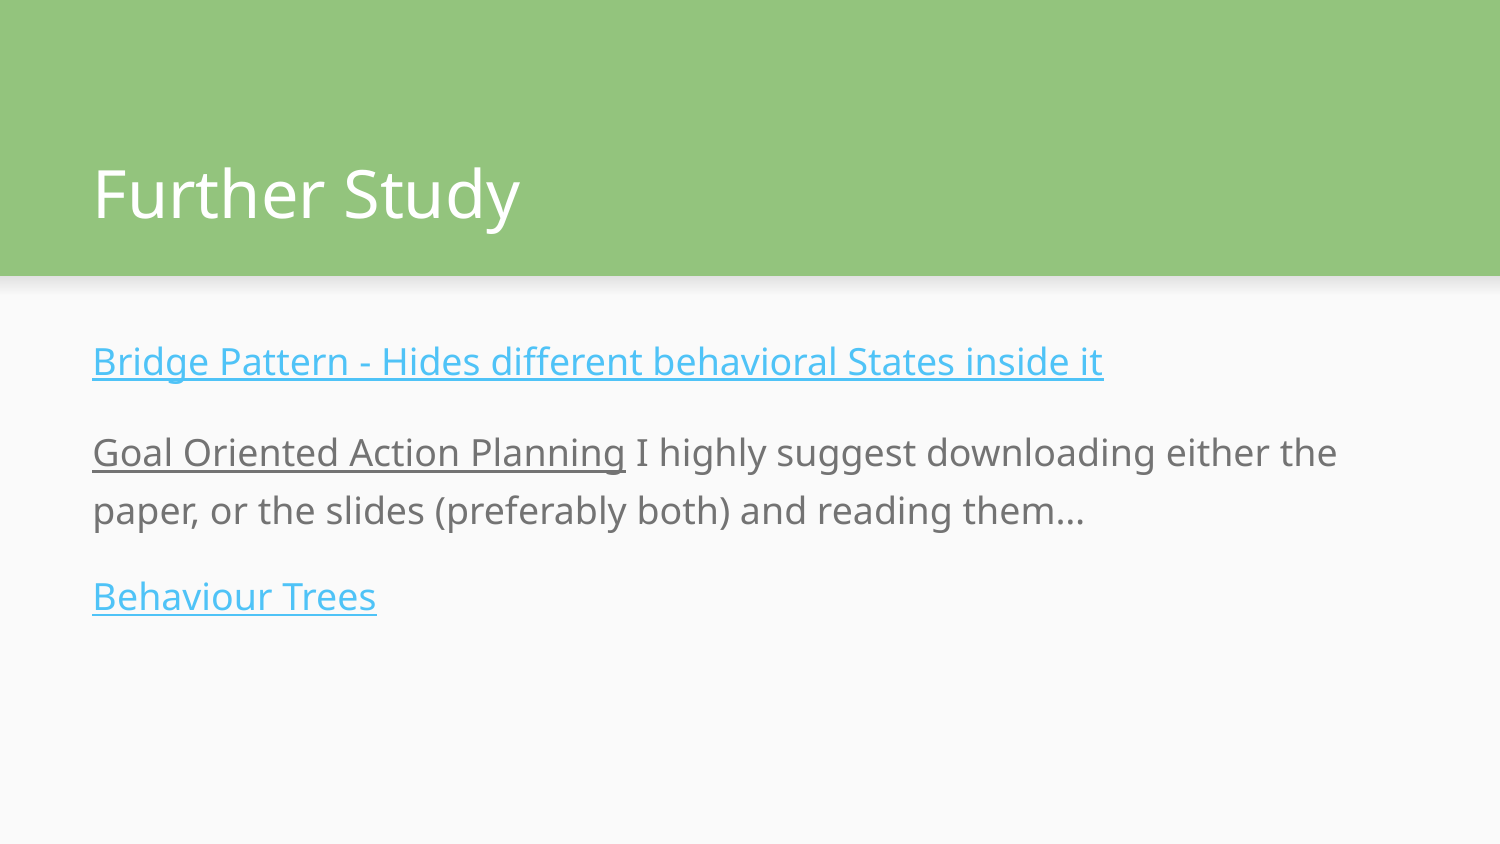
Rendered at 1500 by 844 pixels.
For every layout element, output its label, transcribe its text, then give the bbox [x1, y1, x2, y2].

title Further Study [77, 121, 1427, 248]
list Bridge Pattern - Hides different behavioral States inside it Goal Oriented Action Planning I highly suggest downloading either the paper, or the slides (preferably both) and reading them… Behaviour Trees [77, 314, 1427, 760]
